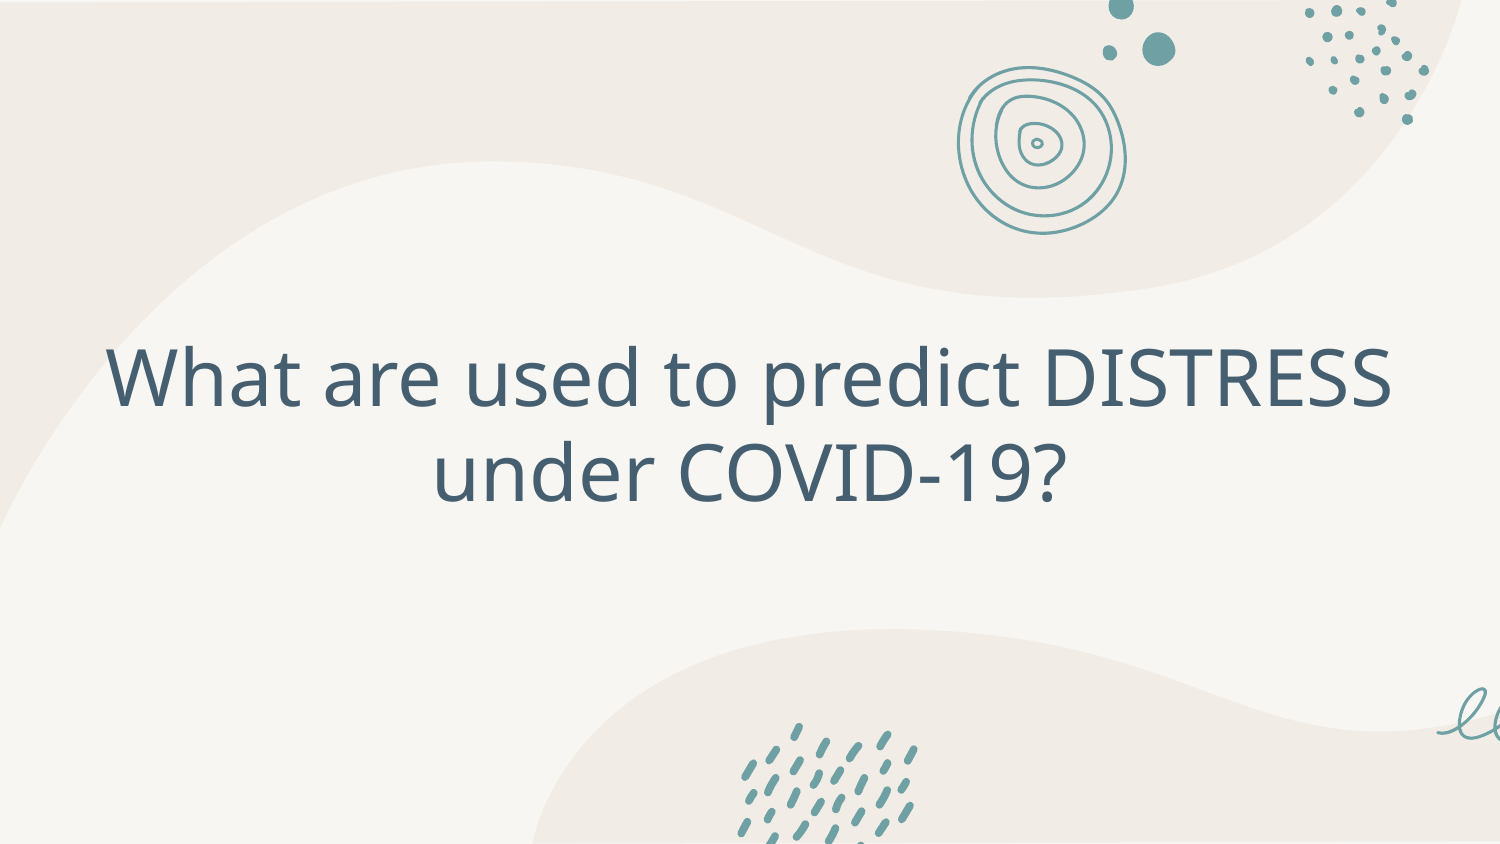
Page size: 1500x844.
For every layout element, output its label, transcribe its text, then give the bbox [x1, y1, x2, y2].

title What are used to predict DISTRESS under COVID-19? [13, 351, 1487, 492]
